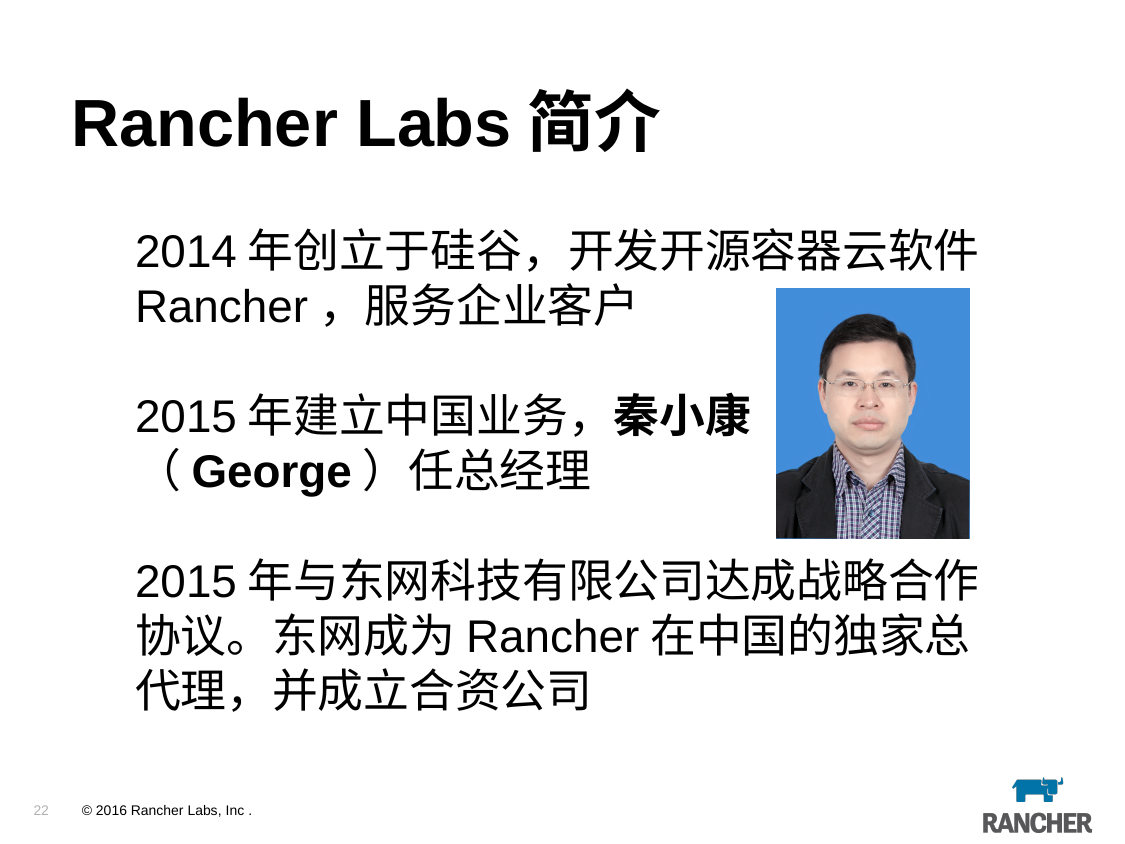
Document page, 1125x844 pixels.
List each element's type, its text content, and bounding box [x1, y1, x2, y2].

picture [776, 287, 970, 539]
slide_number 21 [15, 787, 65, 833]
picture [971, 768, 1099, 844]
list 2014年创立于硅谷，开发开源容器云软件Rancher，服务企业客户 2015年建立中国业务，秦小康 （George）任总经理 2015年与东网科技有限公司达成战略合作协议。东网成为Rancher在中国的独家总代理，并成立合资公司 [120, 206, 1006, 666]
title Rancher Labs简介 [56, 33, 1069, 175]
